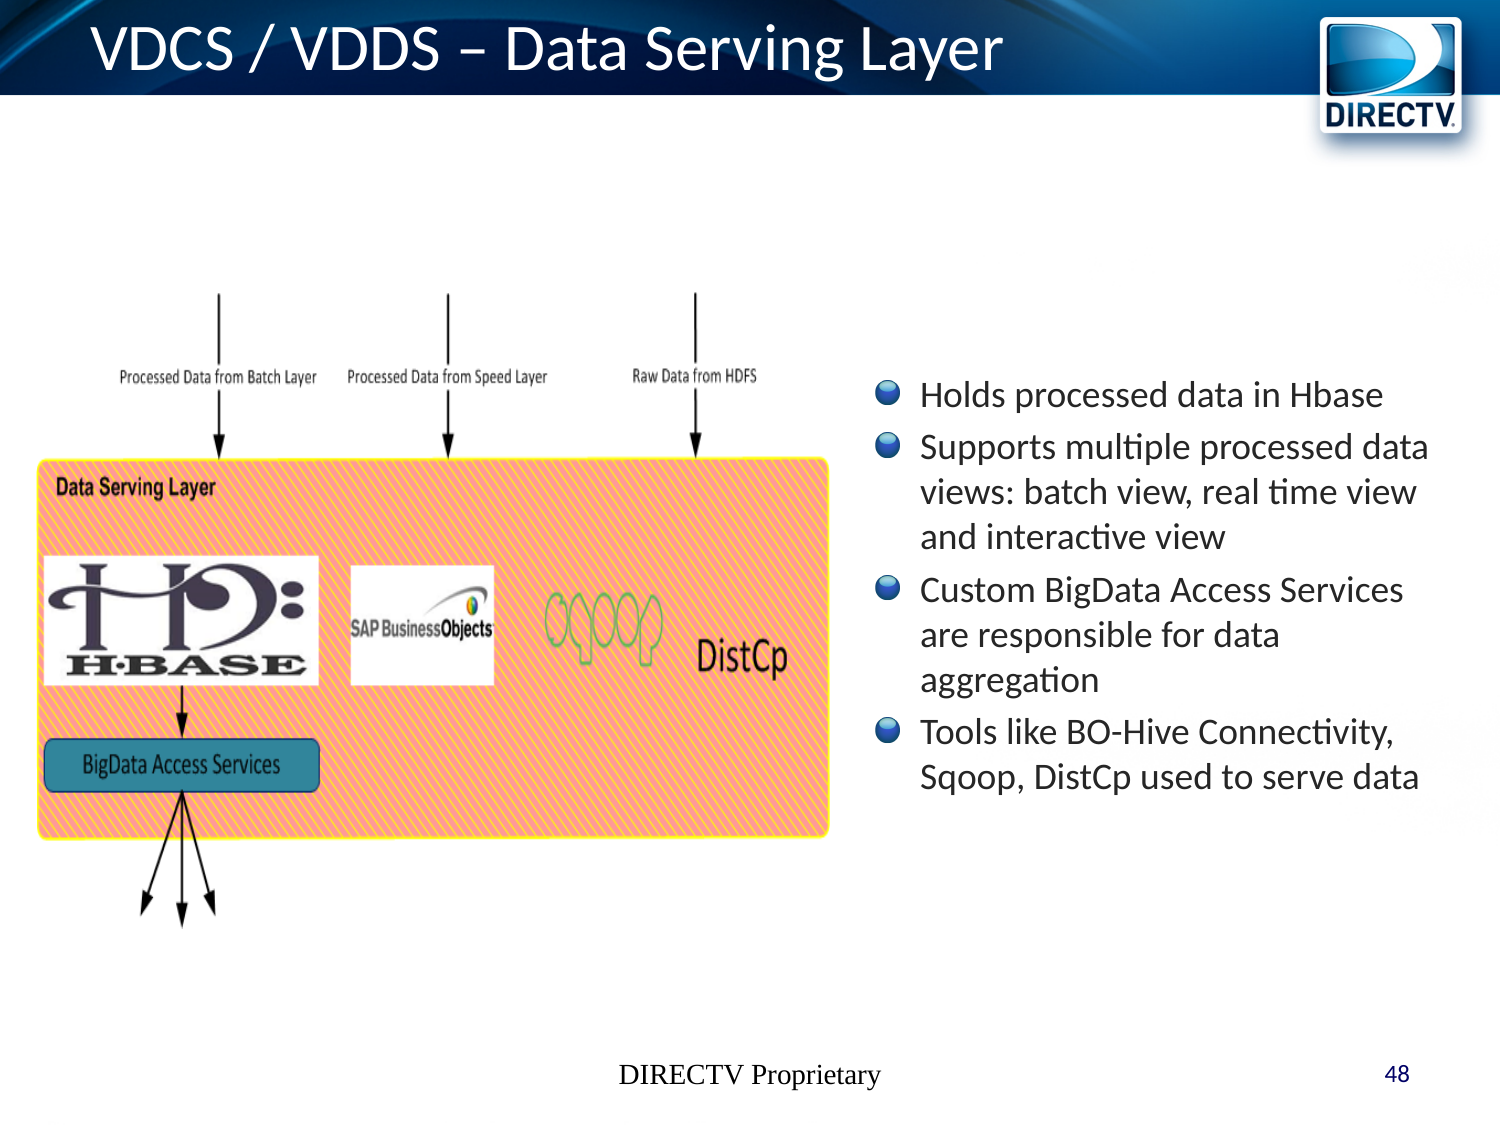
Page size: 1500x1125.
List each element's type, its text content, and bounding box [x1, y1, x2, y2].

title VDCS / VDDS – Data Serving Layer [75, 0, 1425, 138]
picture [0, 0, 1500, 1125]
list Holds processed data in Hbase Supports multiple processed data views: batch view, real time view and interactive view Custom BigData Access Services are responsible for data aggregation Tools like BO-Hive Connectivity, Sqoop, DistCp used to serve data [835, 362, 1461, 917]
footer DIRECTV Proprietary [512, 1042, 988, 1103]
slide_number 48 [1074, 1042, 1425, 1103]
